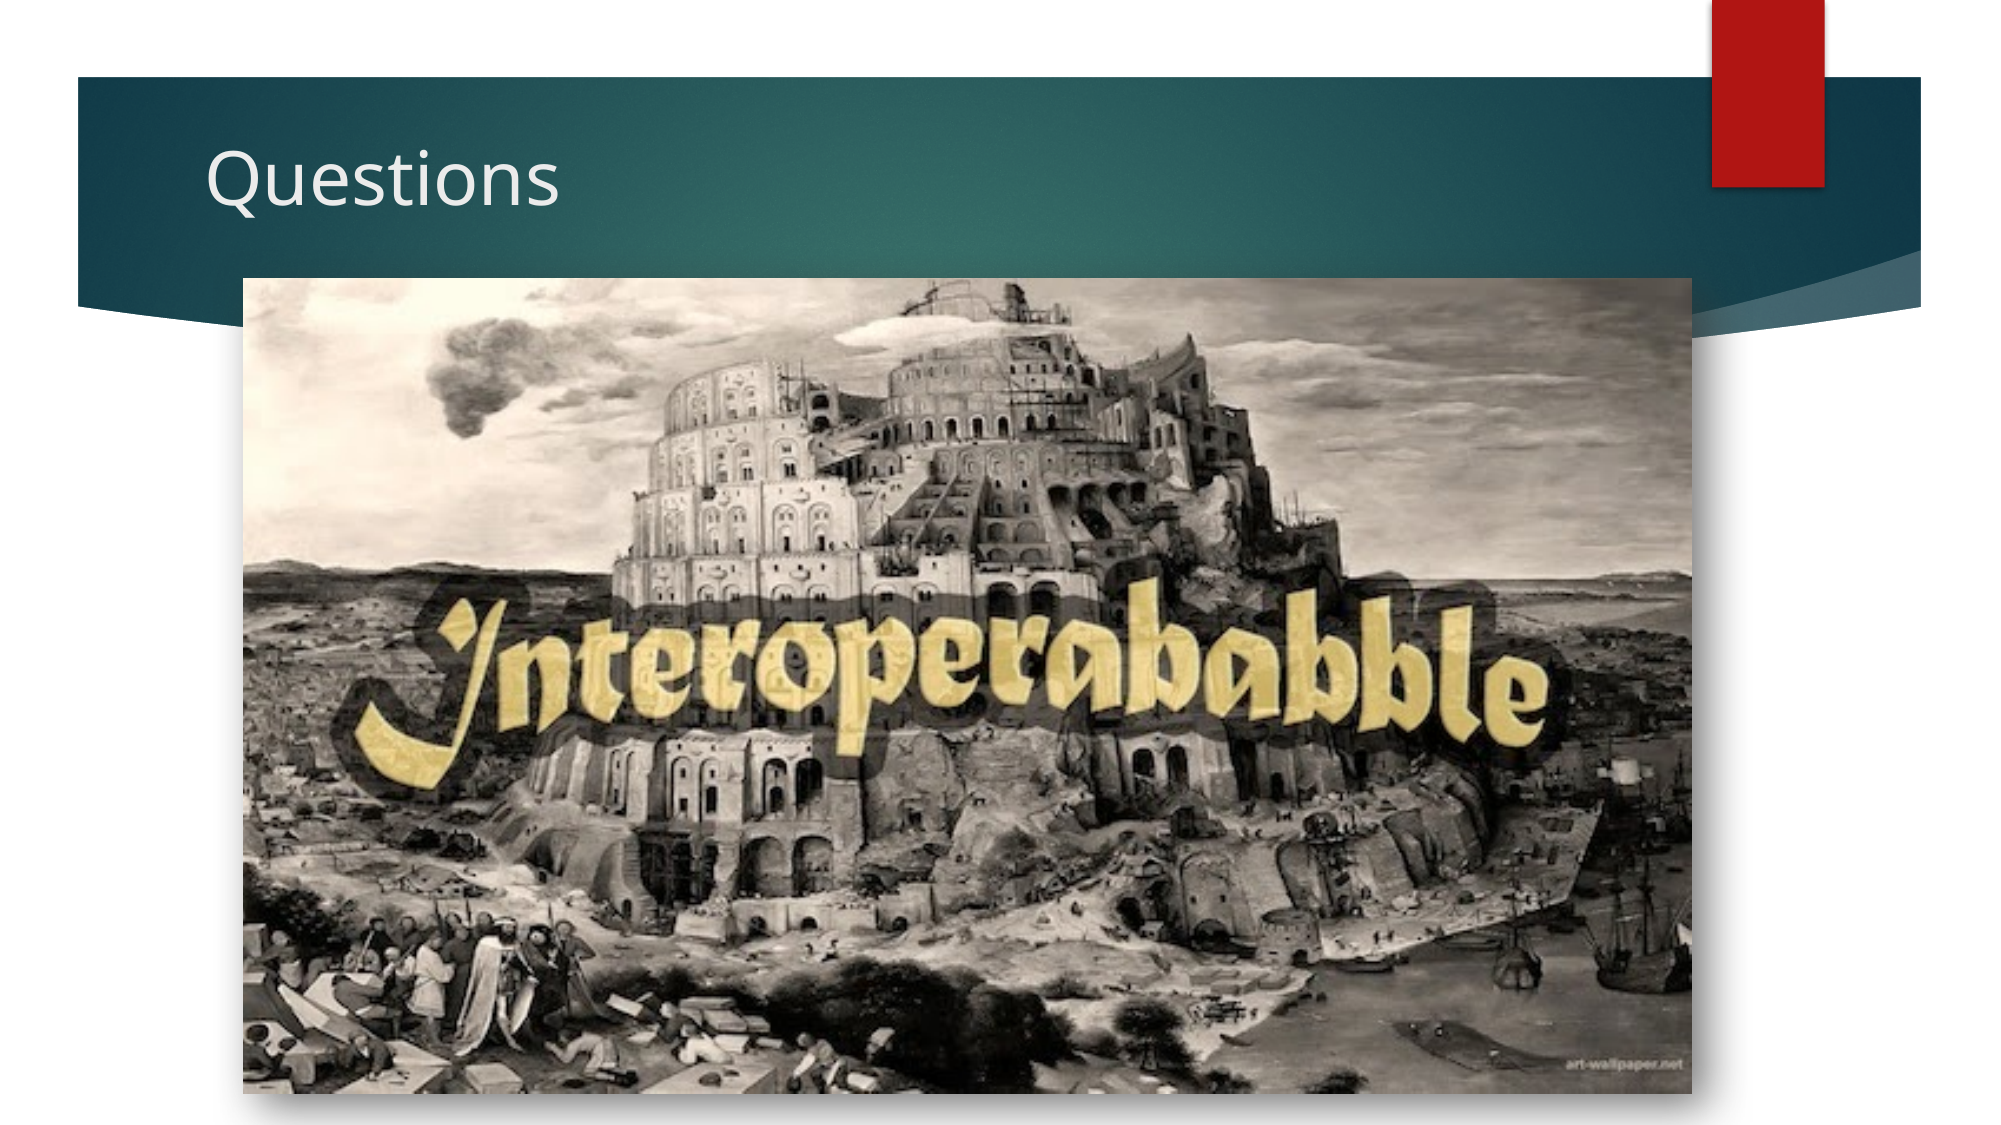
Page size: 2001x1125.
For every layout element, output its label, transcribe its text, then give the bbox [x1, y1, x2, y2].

title Questions [189, 117, 1638, 234]
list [243, 278, 1692, 1094]
